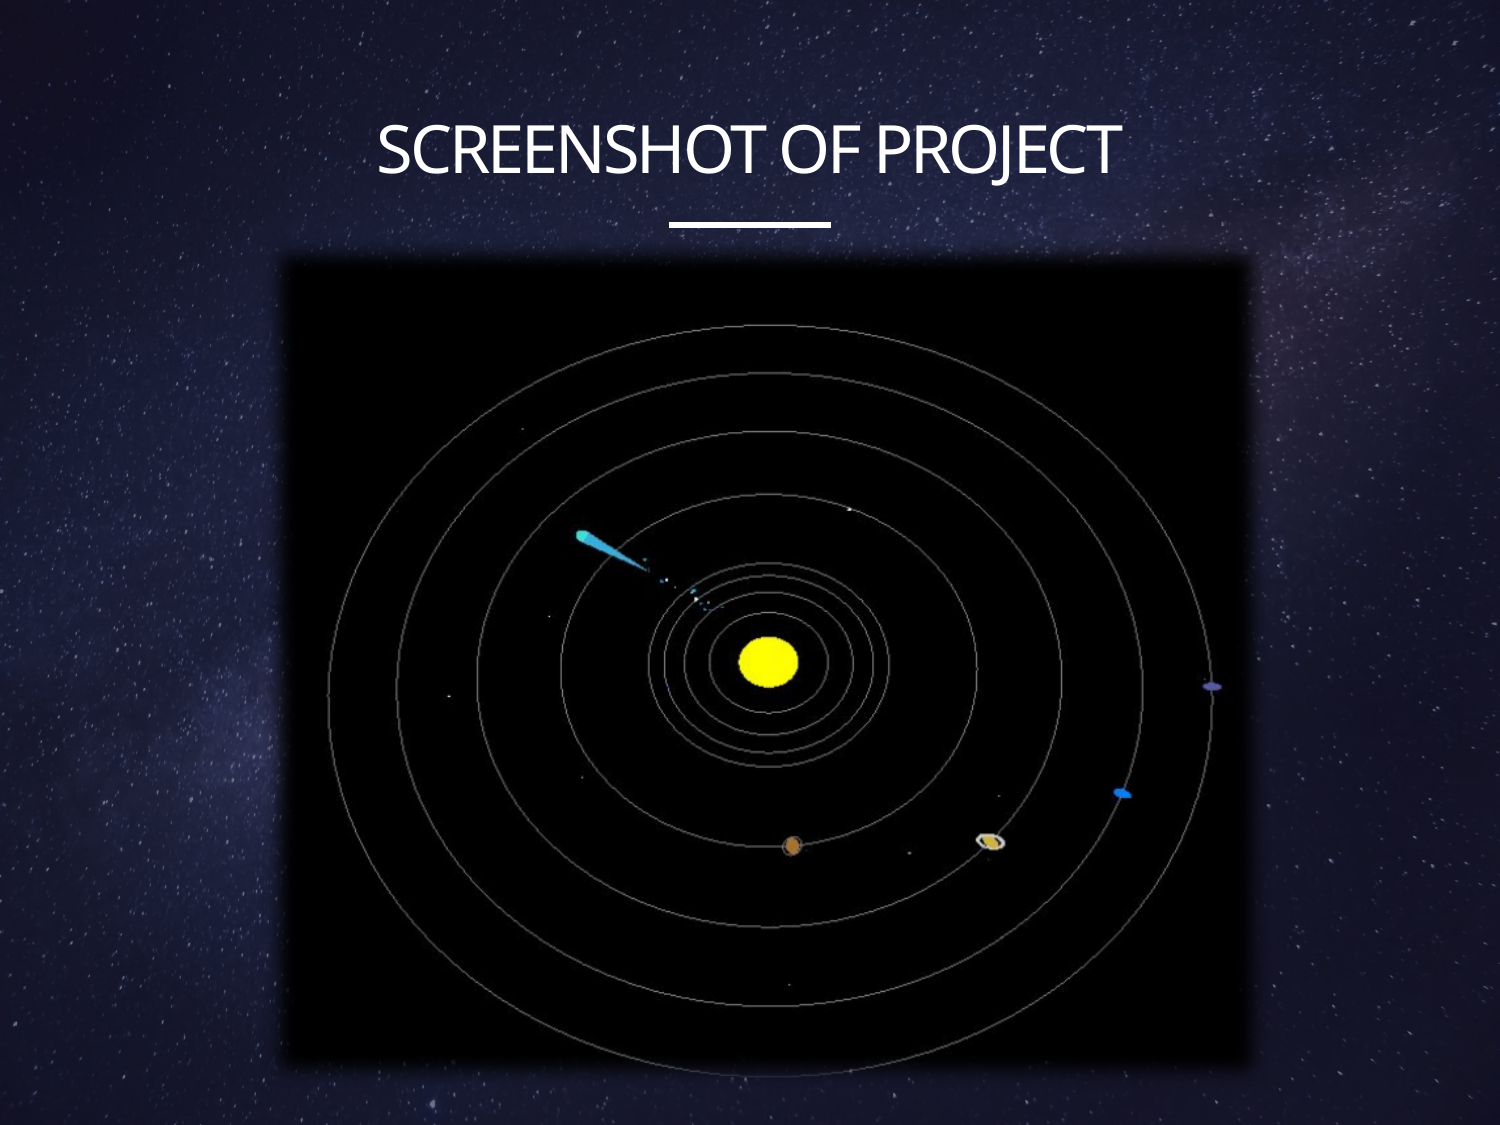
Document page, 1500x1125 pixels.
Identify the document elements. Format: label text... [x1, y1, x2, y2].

title Screenshot of Project [112, 99, 1388, 200]
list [261, 237, 1273, 1088]
